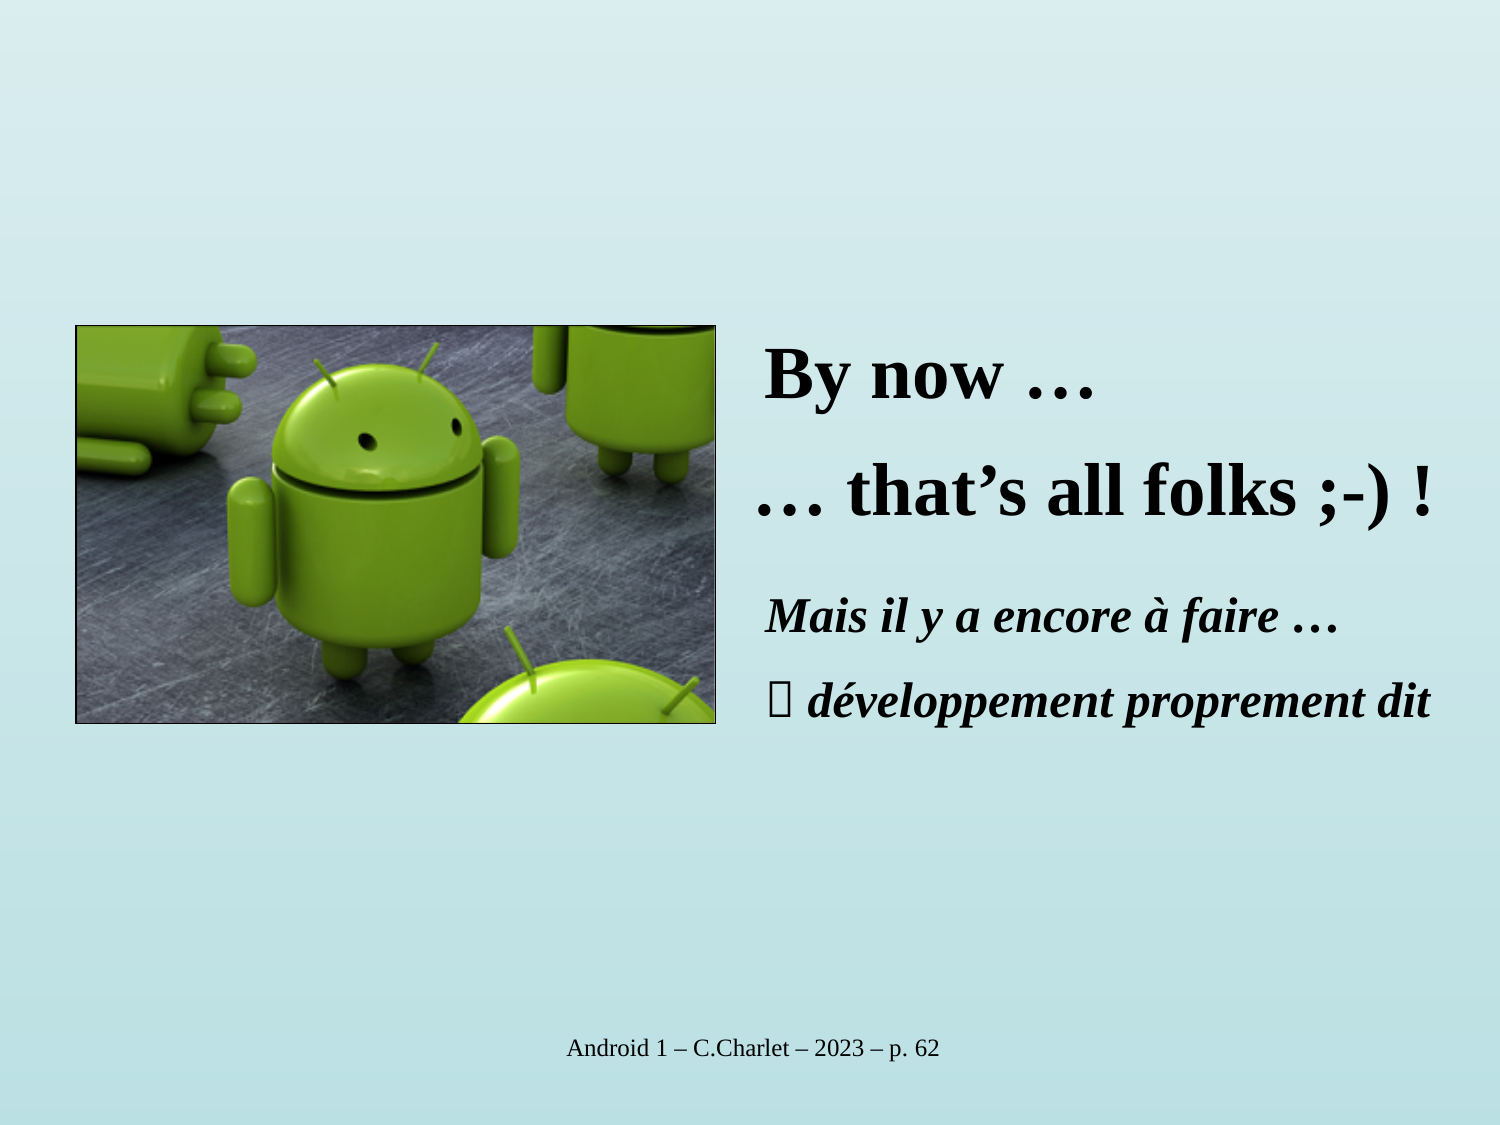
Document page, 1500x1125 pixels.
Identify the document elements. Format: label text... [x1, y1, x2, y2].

footer Android 1 – C.Charlet – 2023 – p. 62 [512, 1024, 988, 1103]
text_box … that’s all folks ;-) ! [738, 432, 1471, 538]
text_box Mais il y a encore à faire …  développement proprement dit [750, 574, 1495, 735]
text_box By now … [749, 315, 1424, 421]
picture [76, 326, 715, 723]
